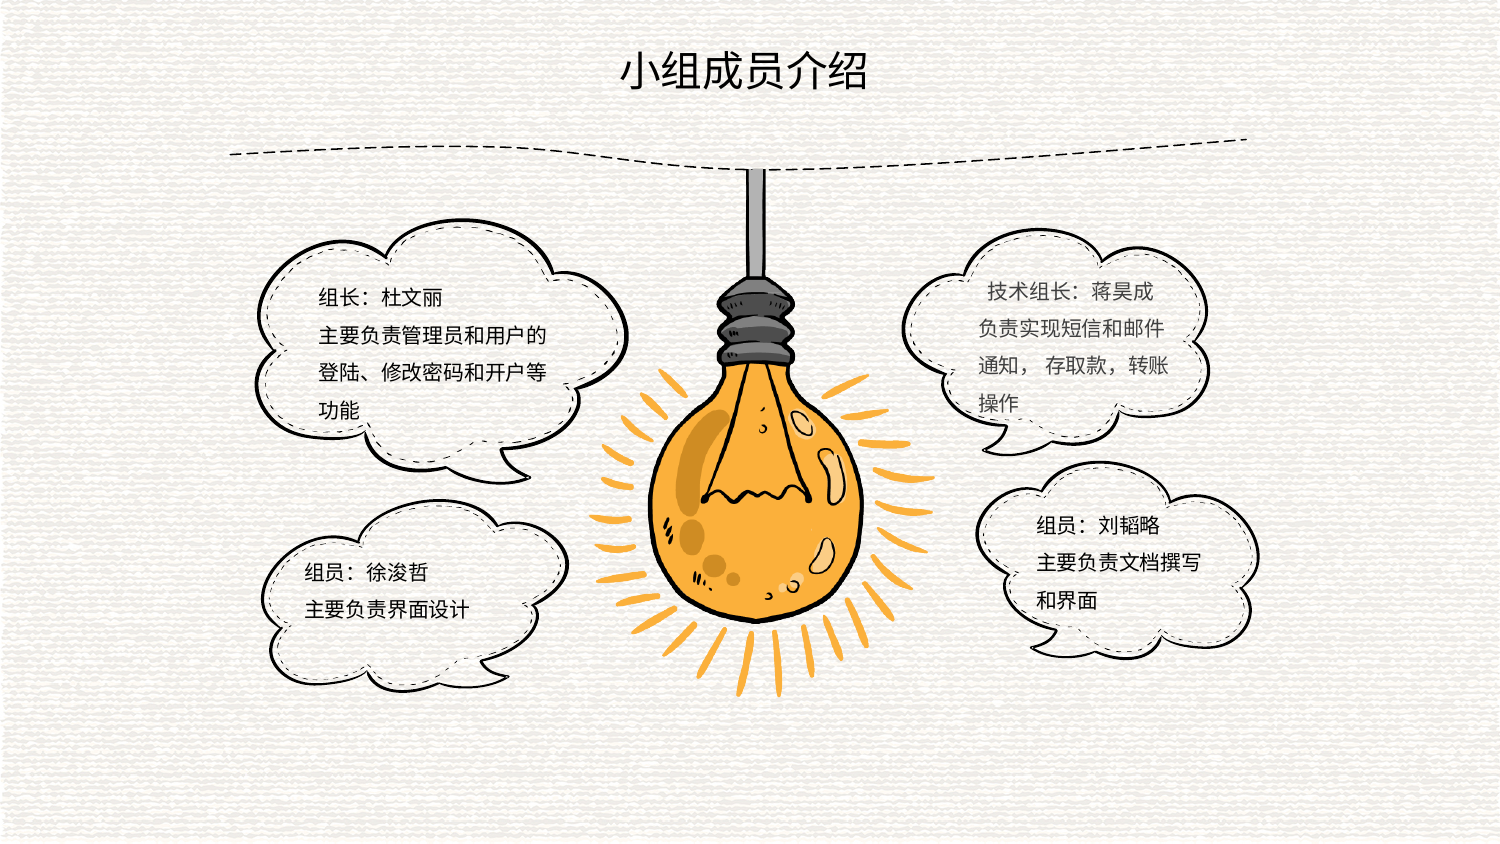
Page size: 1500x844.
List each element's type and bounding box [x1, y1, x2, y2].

text_box [246, 216, 559, 489]
text_box [966, 226, 1217, 460]
text_box [229, 37, 1247, 170]
text_box [255, 502, 559, 702]
picture [0, 0, 1500, 844]
text_box [969, 462, 1265, 670]
